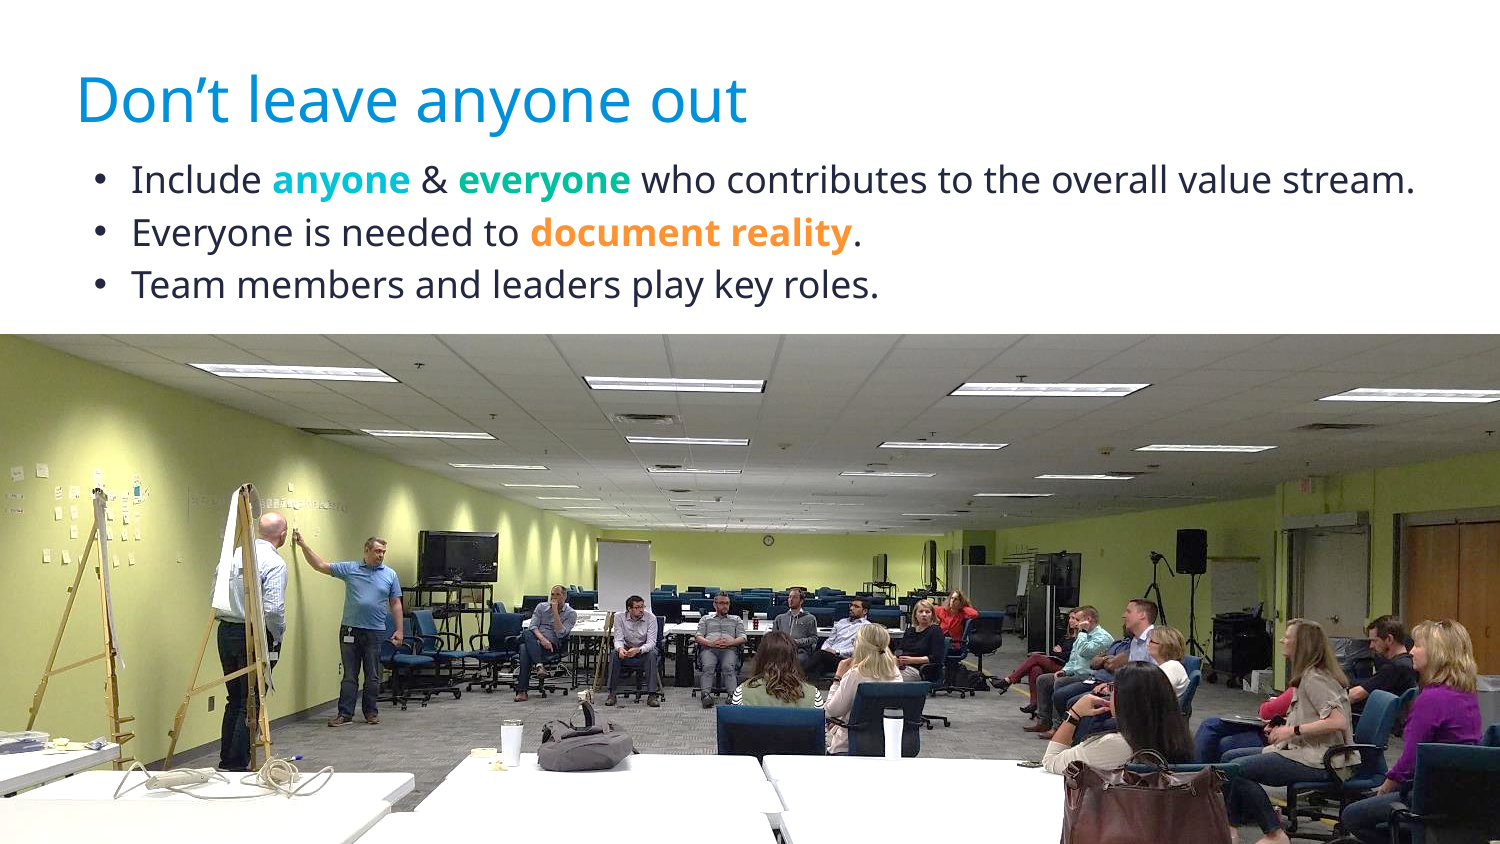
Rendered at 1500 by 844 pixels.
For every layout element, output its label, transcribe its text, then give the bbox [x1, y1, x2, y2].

title Don’t leave anyone out [75, 74, 1425, 120]
picture [0, 334, 1500, 844]
list Include anyone & everyone who contributes to the overall value stream. Everyone is needed to document reality. Team members and leaders play key roles. [75, 156, 1425, 315]
